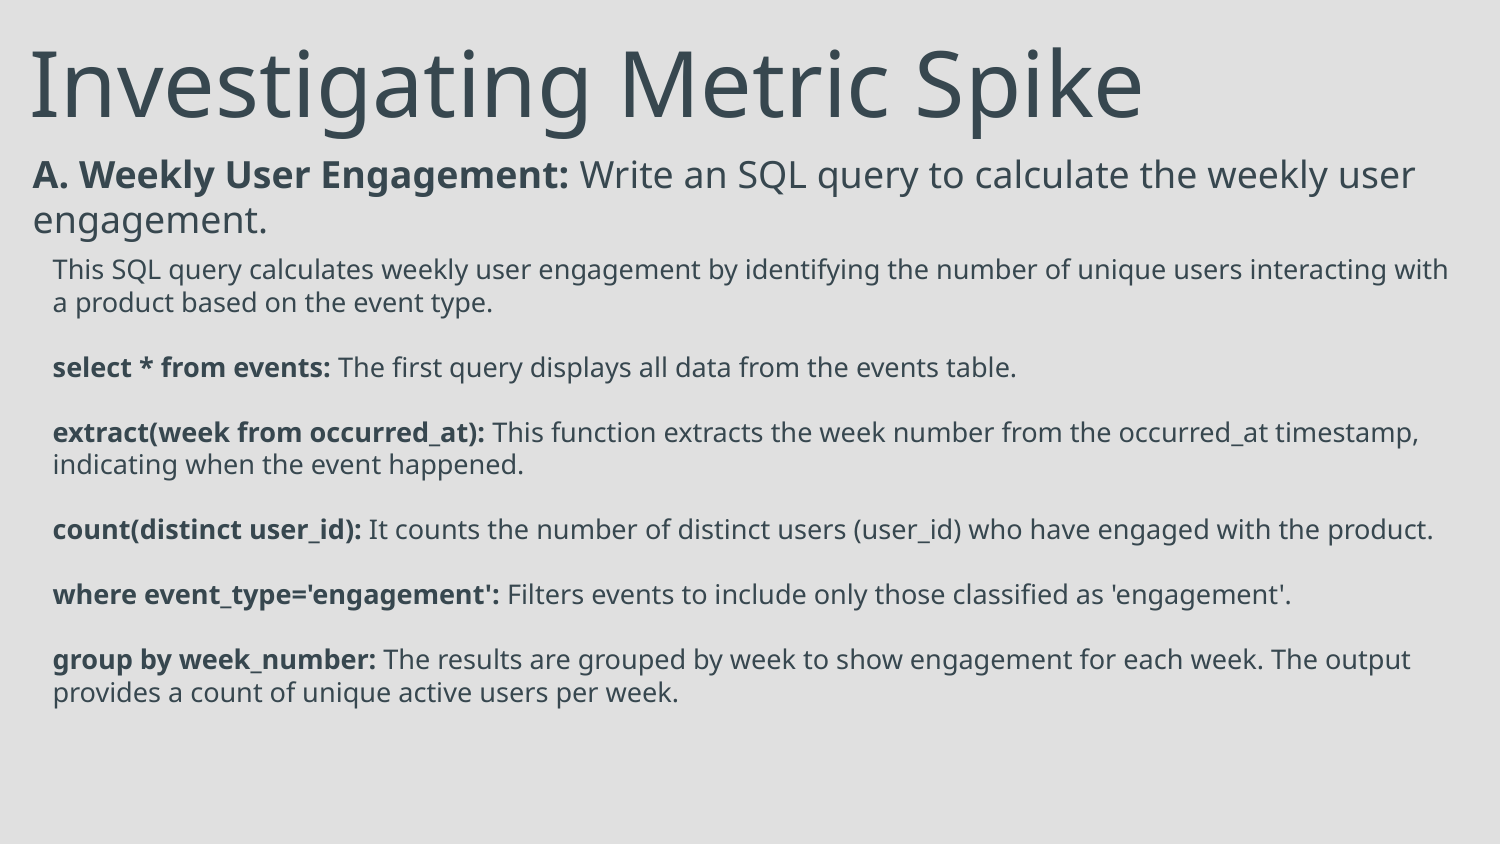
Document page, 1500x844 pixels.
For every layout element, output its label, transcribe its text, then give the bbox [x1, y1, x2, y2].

text_box This SQL query calculates weekly user engagement by identifying the number of unique users interacting with a product based on the event type. select * from events: The first query displays all data from the events table. extract(week from occurred_at): This function extracts the week number from the occurred_at timestamp, indicating when the event happened. count(distinct user_id): It counts the number of distinct users (user_id) who have engaged with the product. where event_type='engagement': Filters events to include only those classified as 'engagement'. group by week_number: The results are grouped by week to show engagement for each week. The output provides a count of unique active users per week. [37, 237, 1483, 805]
text_box A. Weekly User Engagement: Write an SQL query to calculate the weekly user engagement. [17, 136, 1483, 238]
title Investigating Metric Spike [14, 25, 1342, 137]
